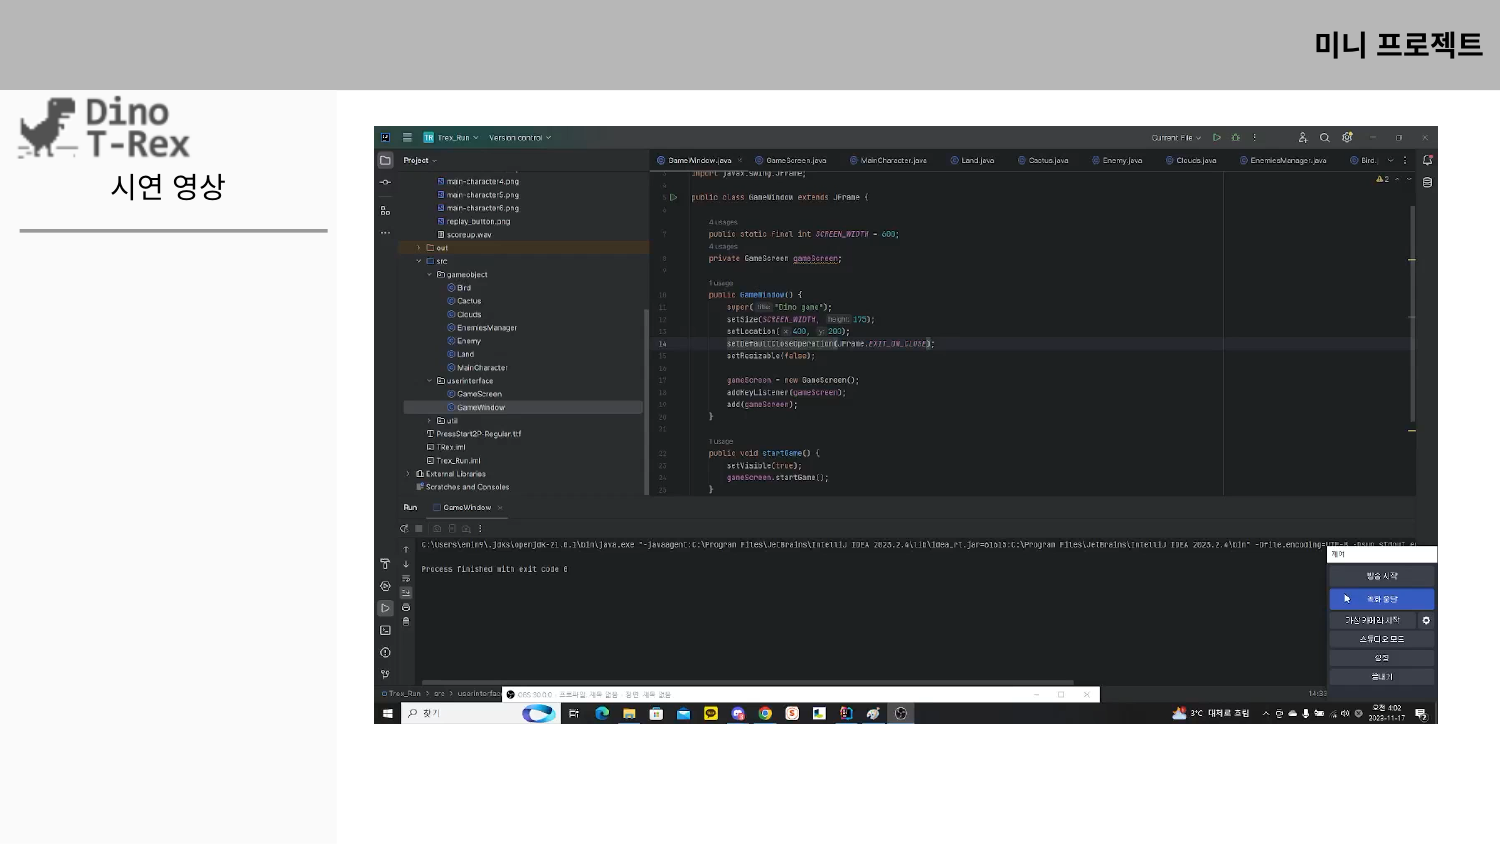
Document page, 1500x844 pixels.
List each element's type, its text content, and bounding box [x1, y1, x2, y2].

text_box [19, 229, 328, 233]
picture [0, 89, 204, 163]
text_box 시연 영상 [0, 90, 337, 844]
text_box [373, 125, 1439, 725]
text_box 미니 프로젝트 [0, 0, 1500, 91]
